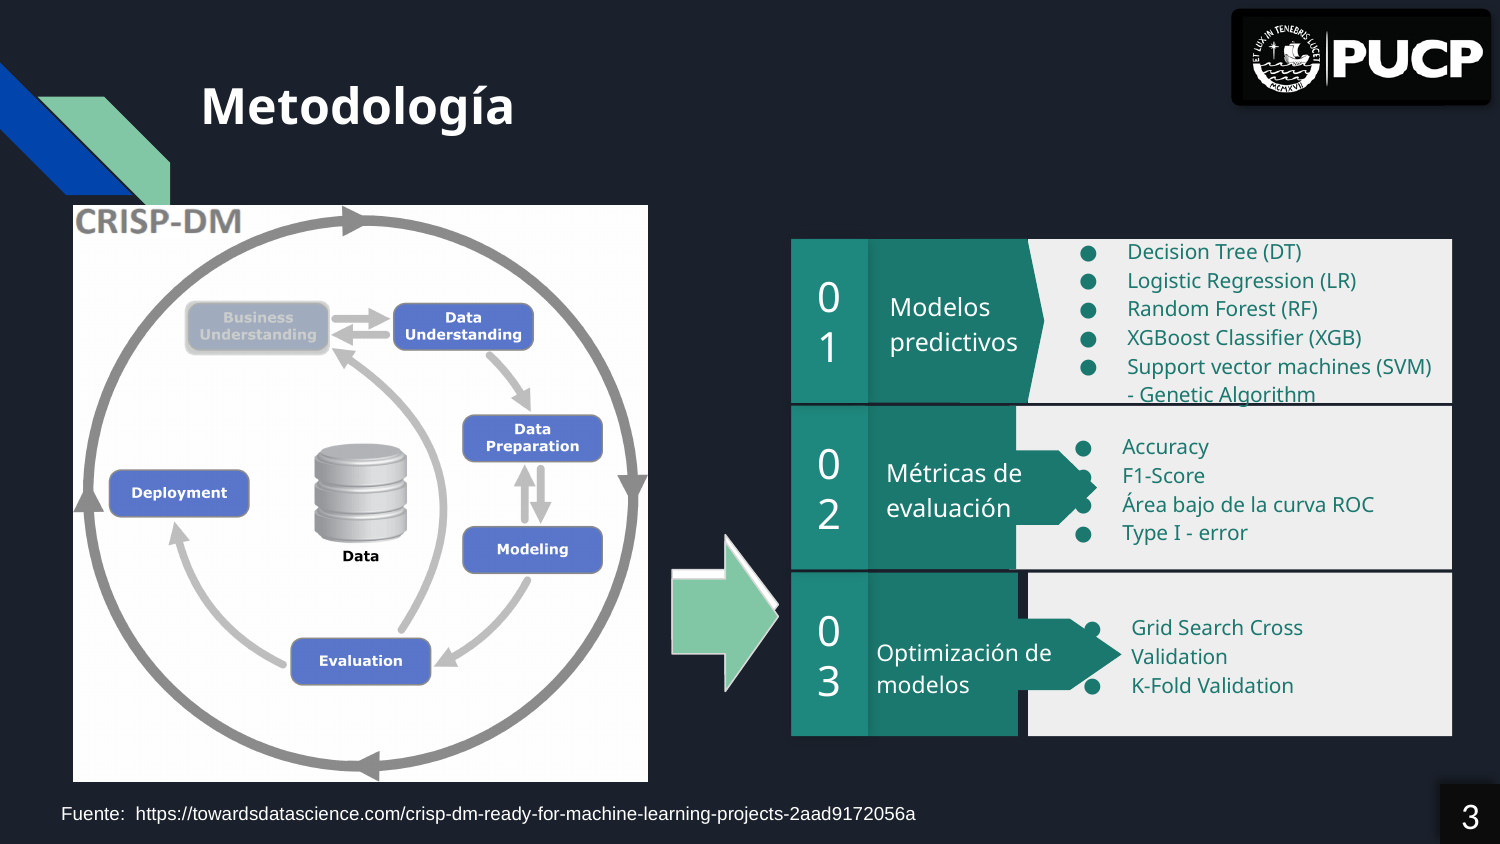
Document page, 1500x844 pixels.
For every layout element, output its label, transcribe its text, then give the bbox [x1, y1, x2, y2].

text_box [672, 569, 725, 578]
text_box Fuente: https://towardsdatascience.com/crisp-dm-ready-for-machine-learning-projects-2aad9172056a [46, 790, 1430, 836]
title Metodología [185, 59, 1341, 210]
text_box 3 [1440, 784, 1500, 844]
picture [72, 205, 648, 782]
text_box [791, 238, 1453, 737]
text_box [672, 541, 779, 692]
text_box [725, 534, 779, 610]
picture [1231, 8, 1492, 106]
